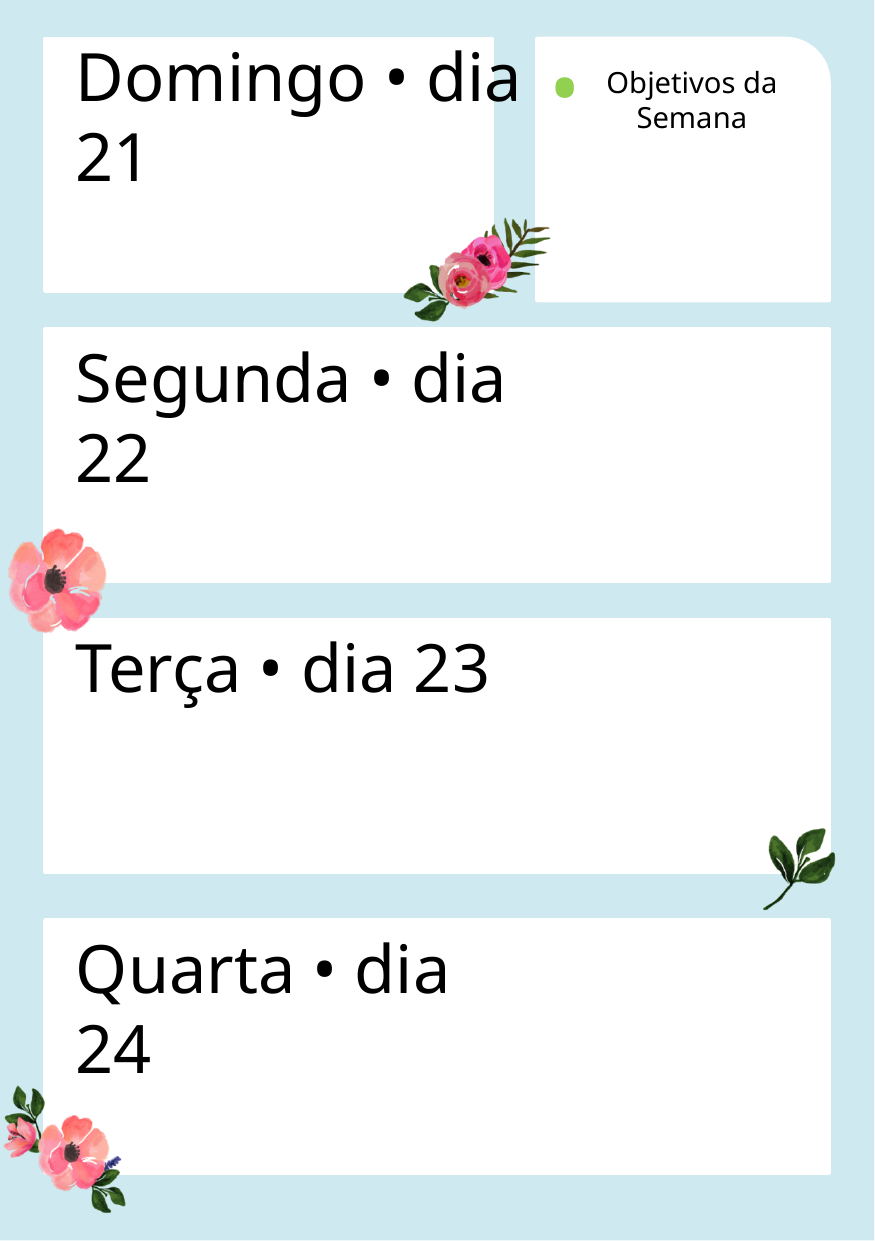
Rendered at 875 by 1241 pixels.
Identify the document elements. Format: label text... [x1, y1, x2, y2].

text_box Quarta • dia 24 [63, 920, 539, 1093]
text_box [535, 36, 831, 303]
text_box Domingo • dia 21 [63, 28, 539, 201]
text_box [43, 618, 831, 874]
picture [0, 523, 110, 640]
text_box Objetivos da Semana [601, 58, 838, 140]
picture [0, 1084, 136, 1218]
text_box Terça • dia 23 [63, 620, 539, 713]
text_box [43, 37, 494, 293]
picture [746, 823, 844, 924]
picture [400, 212, 551, 331]
text_box Segunda • dia 22 [63, 329, 539, 502]
text_box [43, 327, 831, 583]
text_box [43, 918, 831, 1175]
text_box • [537, 29, 601, 142]
